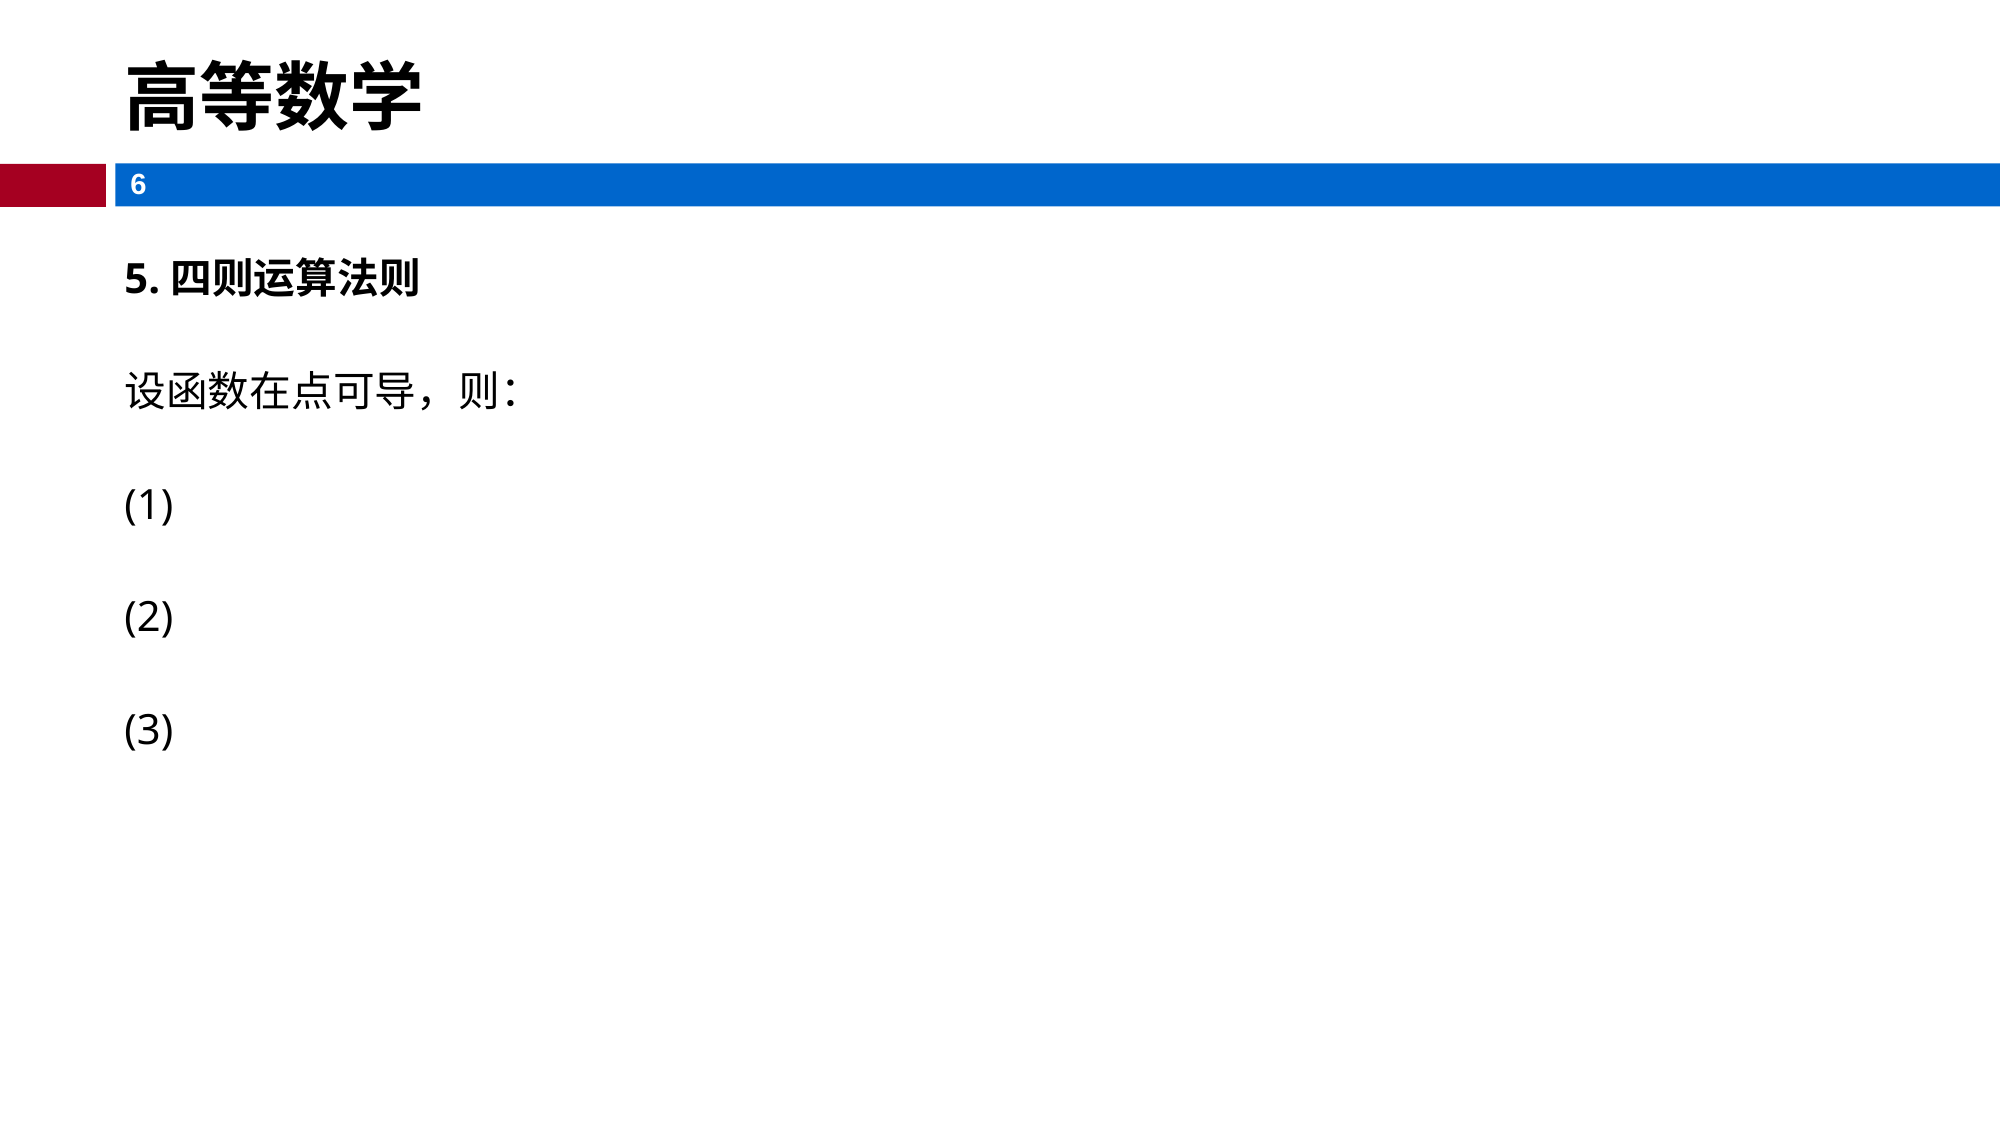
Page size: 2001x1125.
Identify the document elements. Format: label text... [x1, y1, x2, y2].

title 高等数学 [109, 38, 909, 150]
